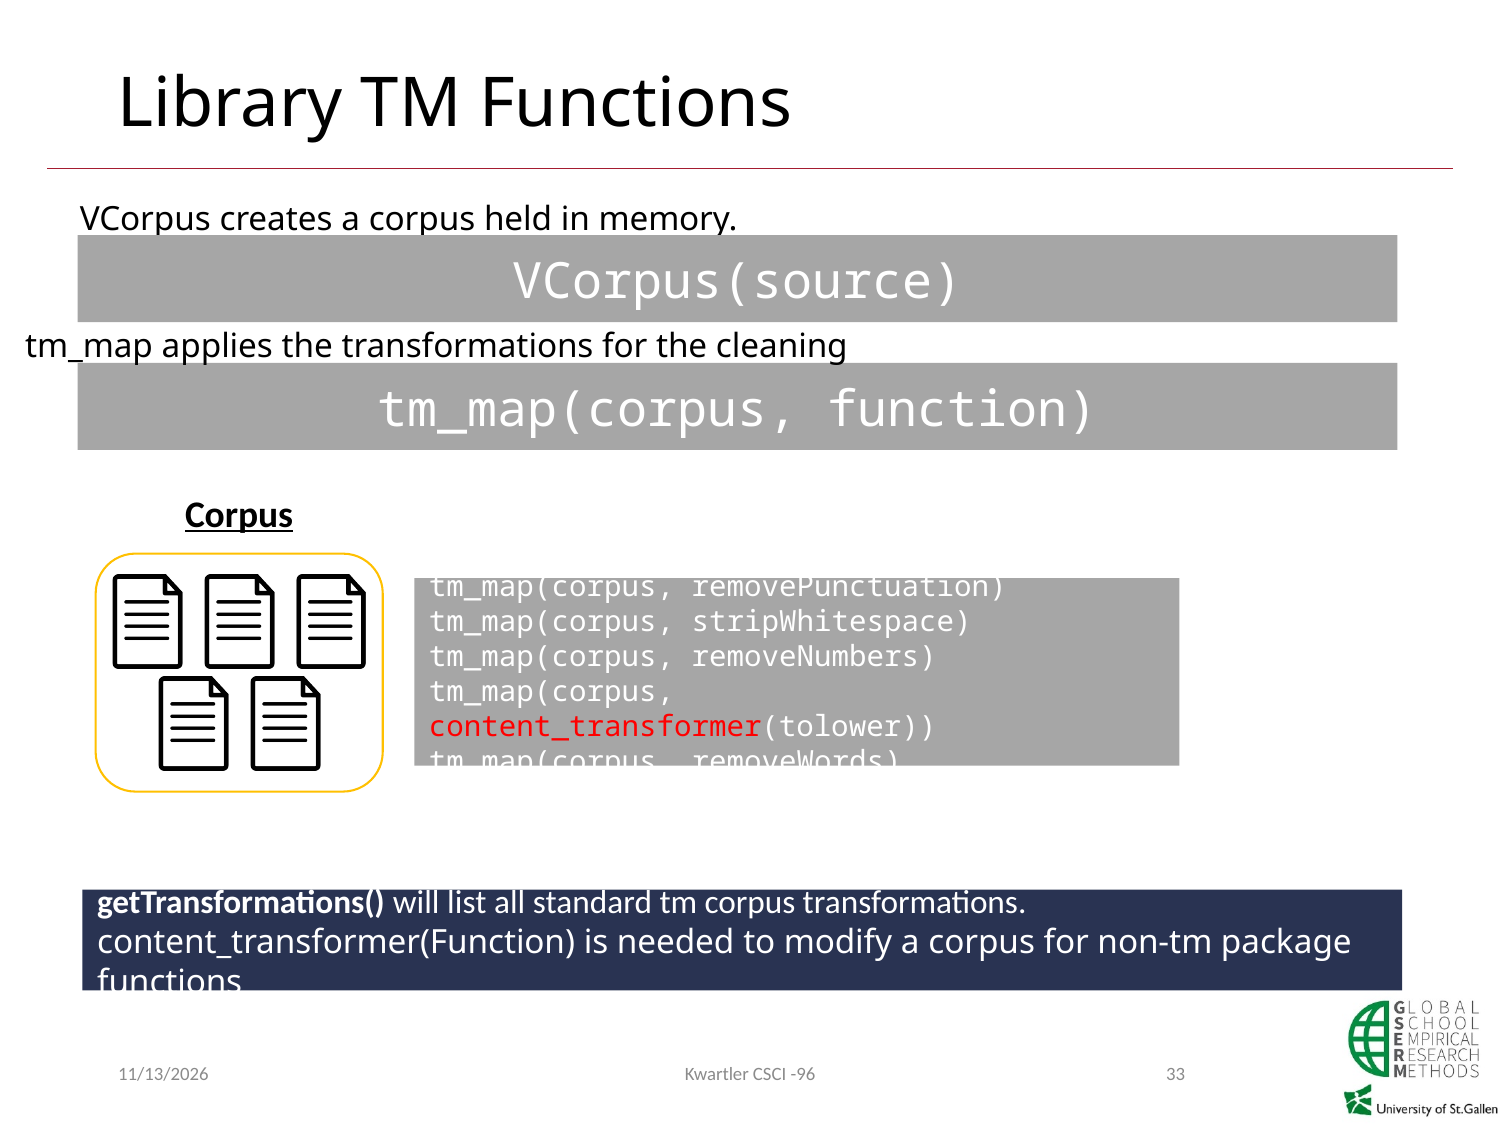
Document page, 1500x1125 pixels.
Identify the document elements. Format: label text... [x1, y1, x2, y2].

text_box 33 [1059, 1042, 1200, 1103]
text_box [66, 316, 1398, 450]
picture [1342, 992, 1500, 1125]
text_box tm_map(corpus, removePunctuation) tm_map(corpus, stripWhitespace) tm_map(corpus, removeNumbers) tm_map(corpus, content_transformer(tolower)) tm_map(corpus, removeWords) [414, 578, 1180, 766]
text_box Kwartler CSCI -96 [496, 1042, 1004, 1103]
text_box Corpus [170, 482, 309, 543]
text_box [95, 553, 383, 792]
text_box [65, 190, 1398, 323]
text_box 5/21/2019 [103, 1042, 441, 1103]
title Library TM Functions [103, 59, 1397, 157]
text_box getTransformations() will list all standard tm corpus transformations. content_transformer(Function) is needed to modify a corpus for non-tm package functions [82, 889, 1403, 991]
